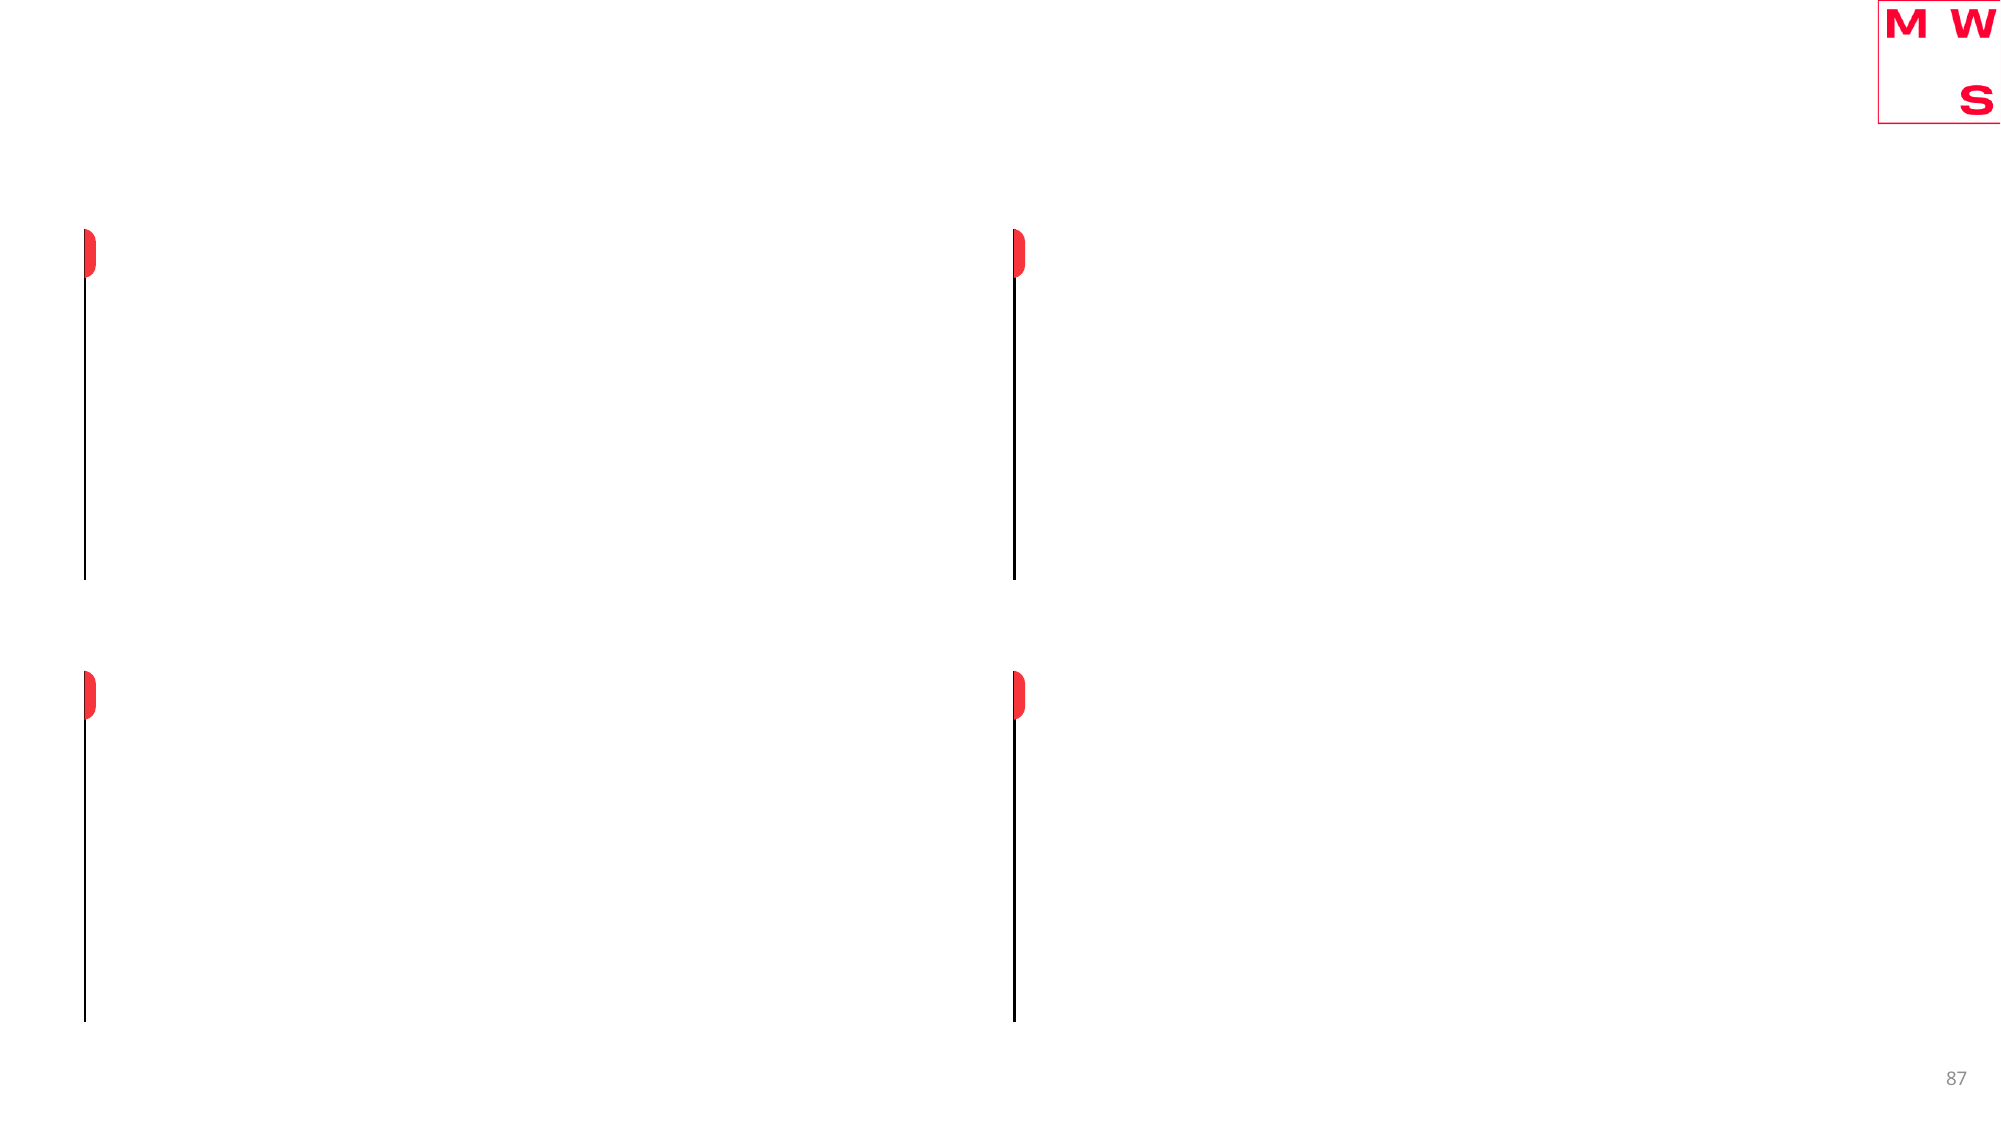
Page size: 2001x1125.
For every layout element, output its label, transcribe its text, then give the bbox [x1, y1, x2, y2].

picture [1876, 0, 2001, 125]
text_box [82, 668, 98, 721]
text_box [82, 226, 98, 279]
slide_number 87 [1882, 1067, 1968, 1097]
text_box [1011, 668, 1028, 721]
text_box [1011, 226, 1028, 279]
